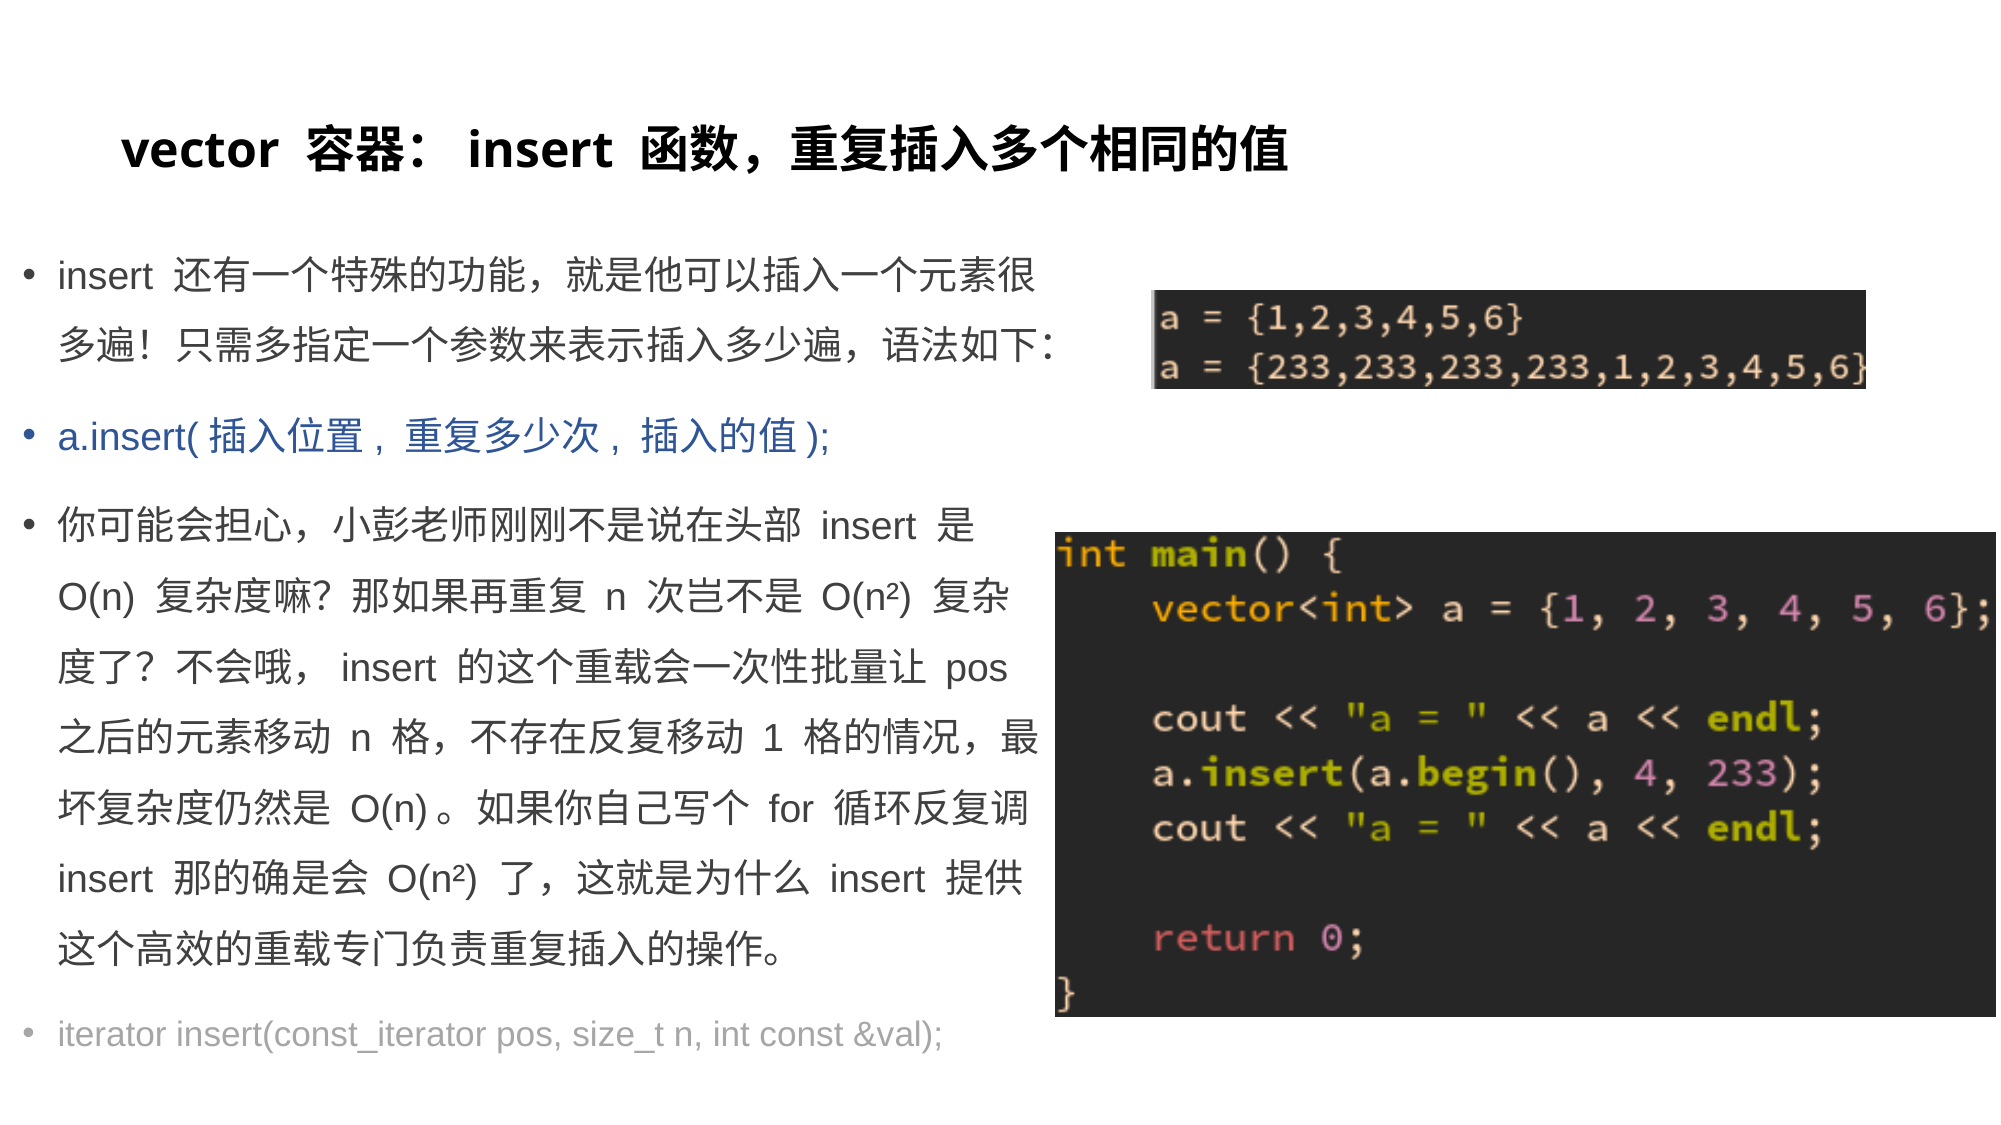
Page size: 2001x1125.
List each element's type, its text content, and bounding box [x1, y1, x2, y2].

title vector 容器：insert 函数，重复插入多个相同的值 [106, 42, 1832, 260]
picture [1151, 290, 1866, 389]
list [1054, 532, 1996, 1017]
list insert 还有一个特殊的功能，就是他可以插入一个元素很多遍！只需多指定一个参数来表示插入多少遍，语法如下： a.insert(插入位置, 重复多少次, 插入的值); 你可能会担心，小彭老师刚刚不是说在头部 insert 是 O(n) 复杂度嘛？那如果再重复 n 次岂不是 O(n²) 复杂度了？不会哦，insert 的这个重载会一次性批量让 pos 之后的元素移动 n 格，不存在反复移动 1 格的情况，最坏复杂度仍然是 O(n)。如果你自己写个 for 循环反复调 insert 那的确是会 O(n²) 了，这就是为什么 insert 提供这个高效的重载专门负责重复插入的操作。 iterator insert(const_iterator pos, size_t n, int const &val); [7, 219, 1056, 1094]
